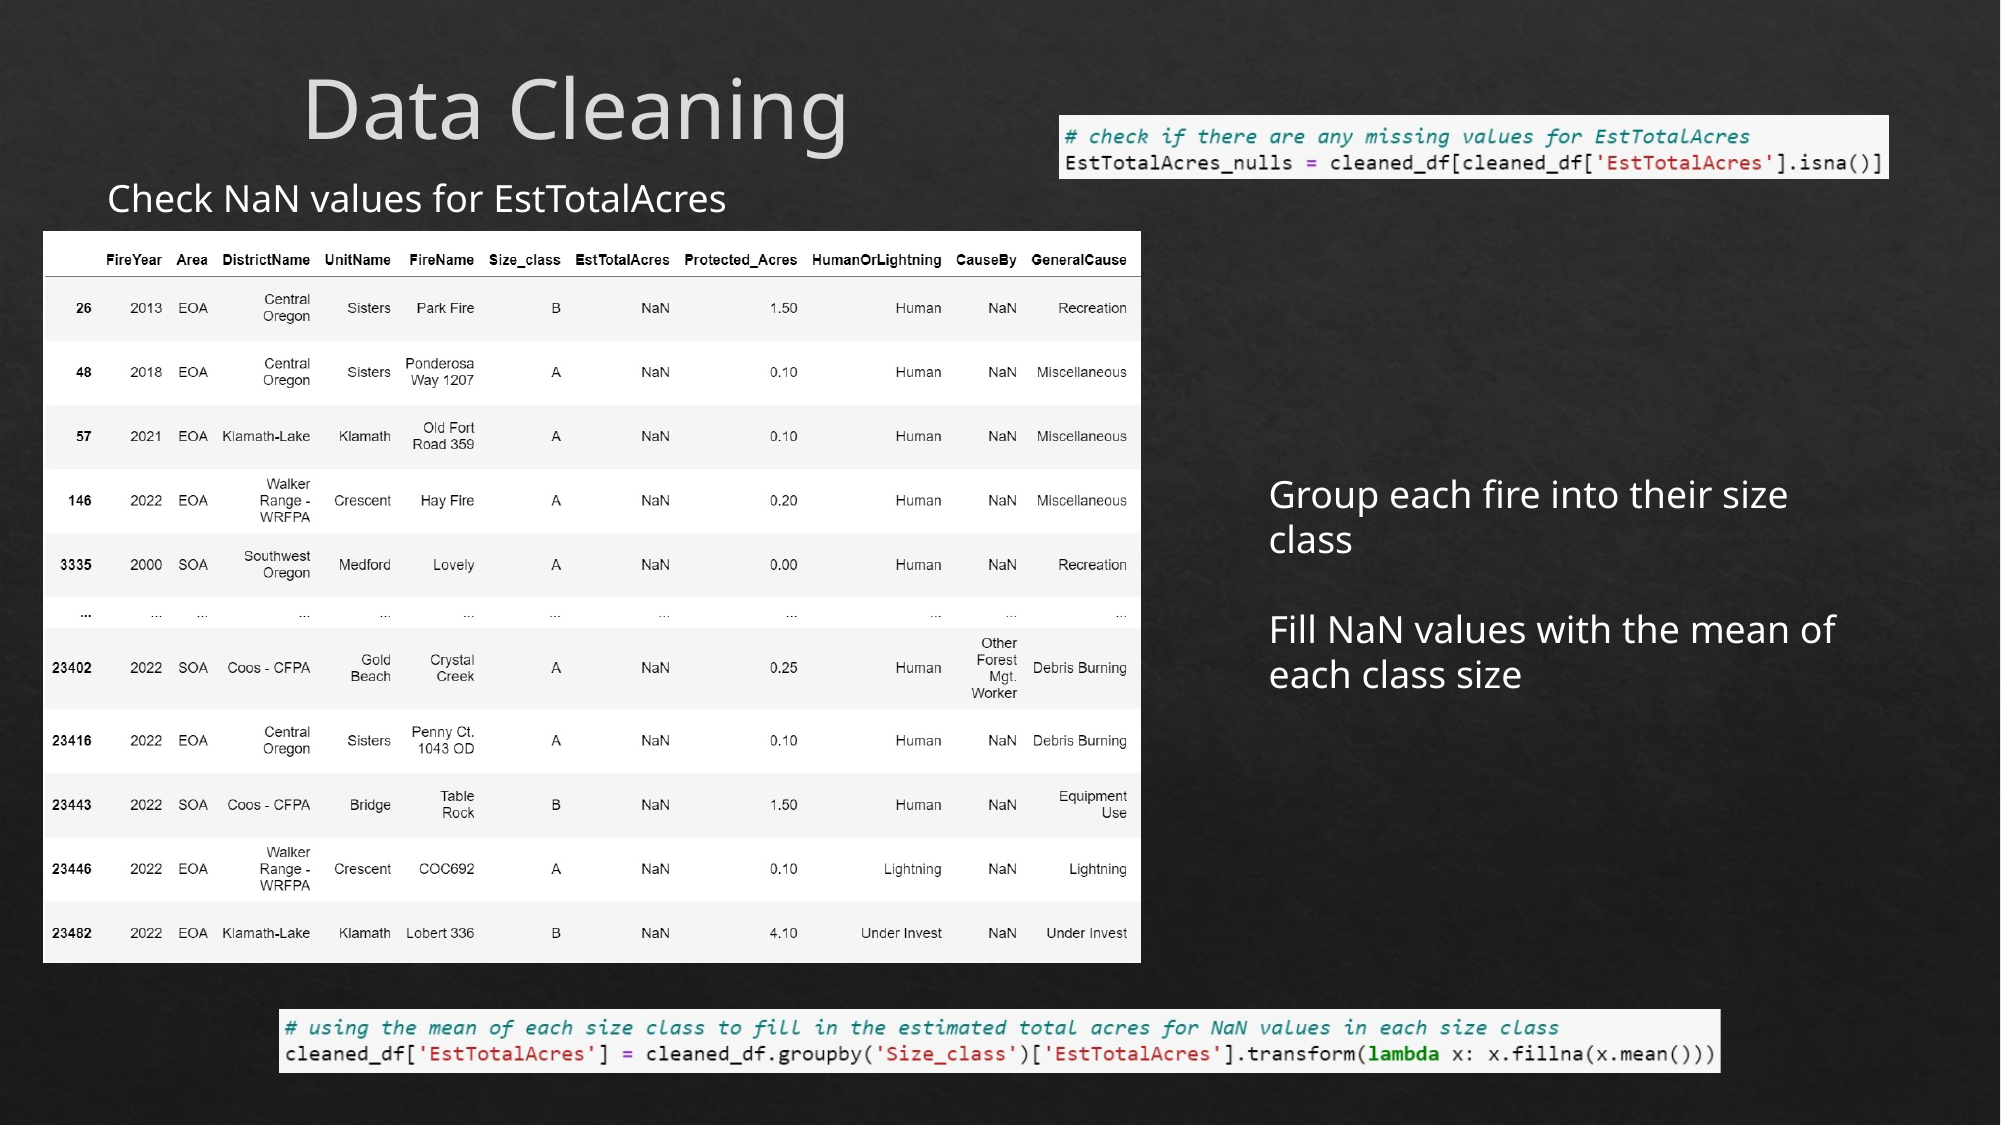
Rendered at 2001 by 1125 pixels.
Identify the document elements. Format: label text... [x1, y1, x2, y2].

picture [278, 1009, 1721, 1074]
picture [43, 230, 1142, 963]
text_box Group each fire into their size class Fill NaN values with the mean of each class size [1253, 463, 1852, 704]
picture [1059, 115, 1890, 180]
text_box Check NaN values for EstTotalAcres [92, 167, 1093, 227]
text_box Data Cleaning [152, 48, 1000, 167]
